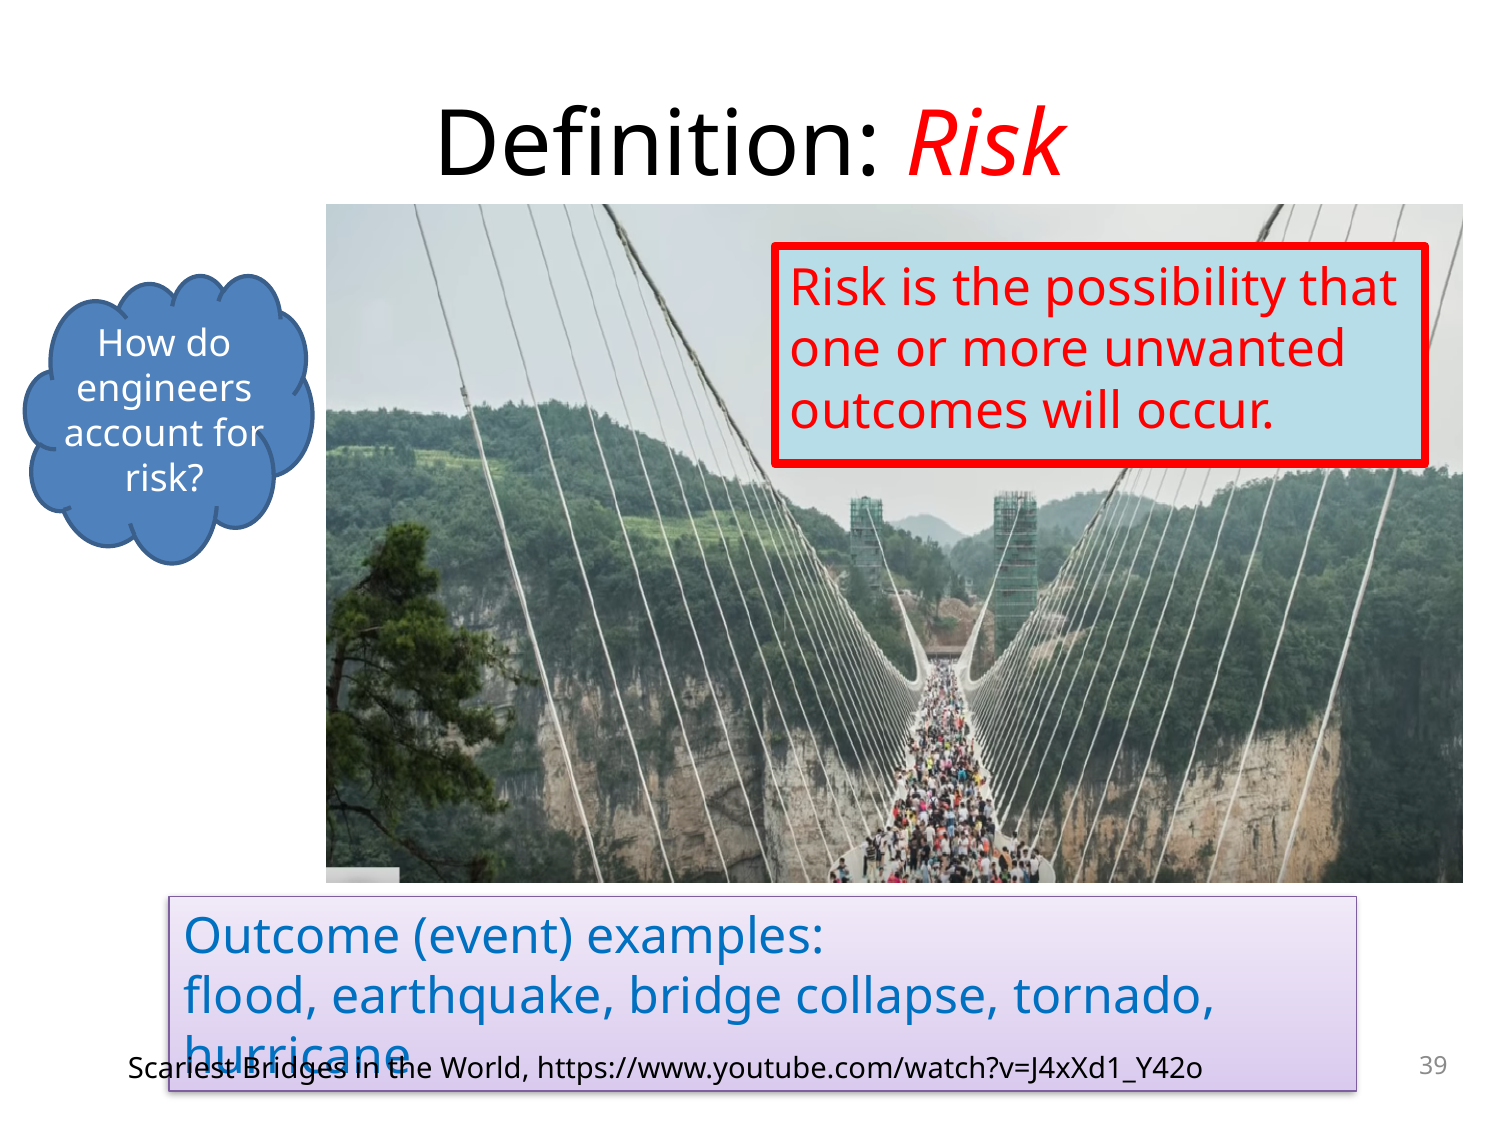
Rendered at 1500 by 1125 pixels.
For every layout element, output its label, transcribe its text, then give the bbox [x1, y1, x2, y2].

text_box [22, 378, 34, 444]
text_box Scariest Bridges in the World, https://www.youtube.com/watch?v=J4xXd1_Y42o [113, 1041, 1220, 1092]
text_box Outcome (event) examples: flood, earthquake, bridge collapse, tornado, hurricane [168, 896, 1357, 1092]
text_box [294, 319, 315, 468]
title Definition: Risk [75, 45, 1425, 233]
text_box How do engineers account for risk? [34, 311, 294, 507]
text_box [29, 449, 34, 495]
text_box [43, 507, 269, 566]
picture [326, 204, 1463, 884]
text_box [67, 273, 283, 311]
slide_number 39 [1356, 1037, 1463, 1098]
